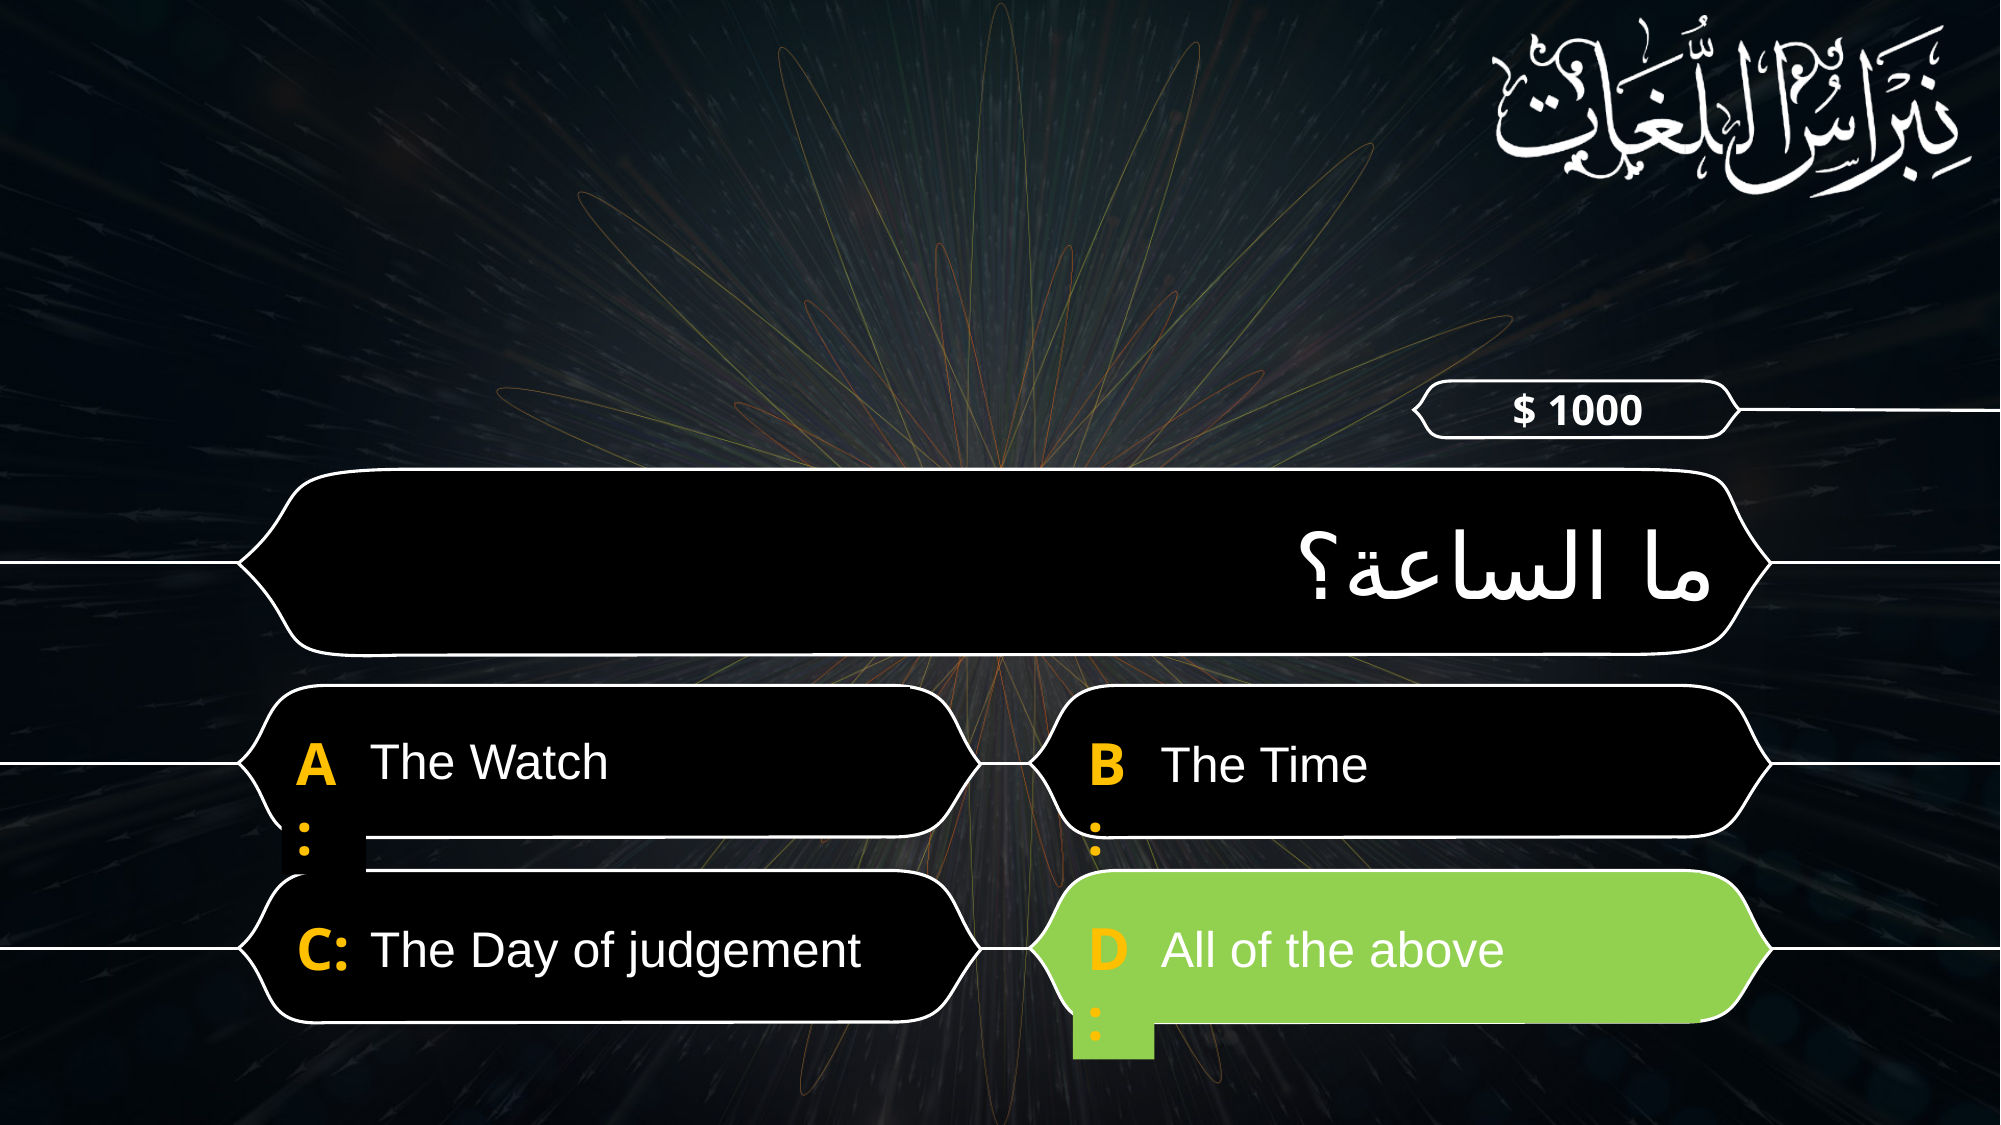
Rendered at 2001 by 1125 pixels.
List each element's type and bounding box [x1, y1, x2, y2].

text_box [1413, 380, 2000, 438]
picture [0, 656, 2000, 763]
picture [0, 764, 2000, 948]
picture [0, 949, 2000, 1125]
picture [0, 0, 2000, 469]
text_box [1029, 685, 1772, 838]
text_box [0, 469, 2000, 656]
text_box [1029, 870, 1772, 1023]
text_box [238, 685, 981, 838]
text_box [238, 870, 981, 1023]
